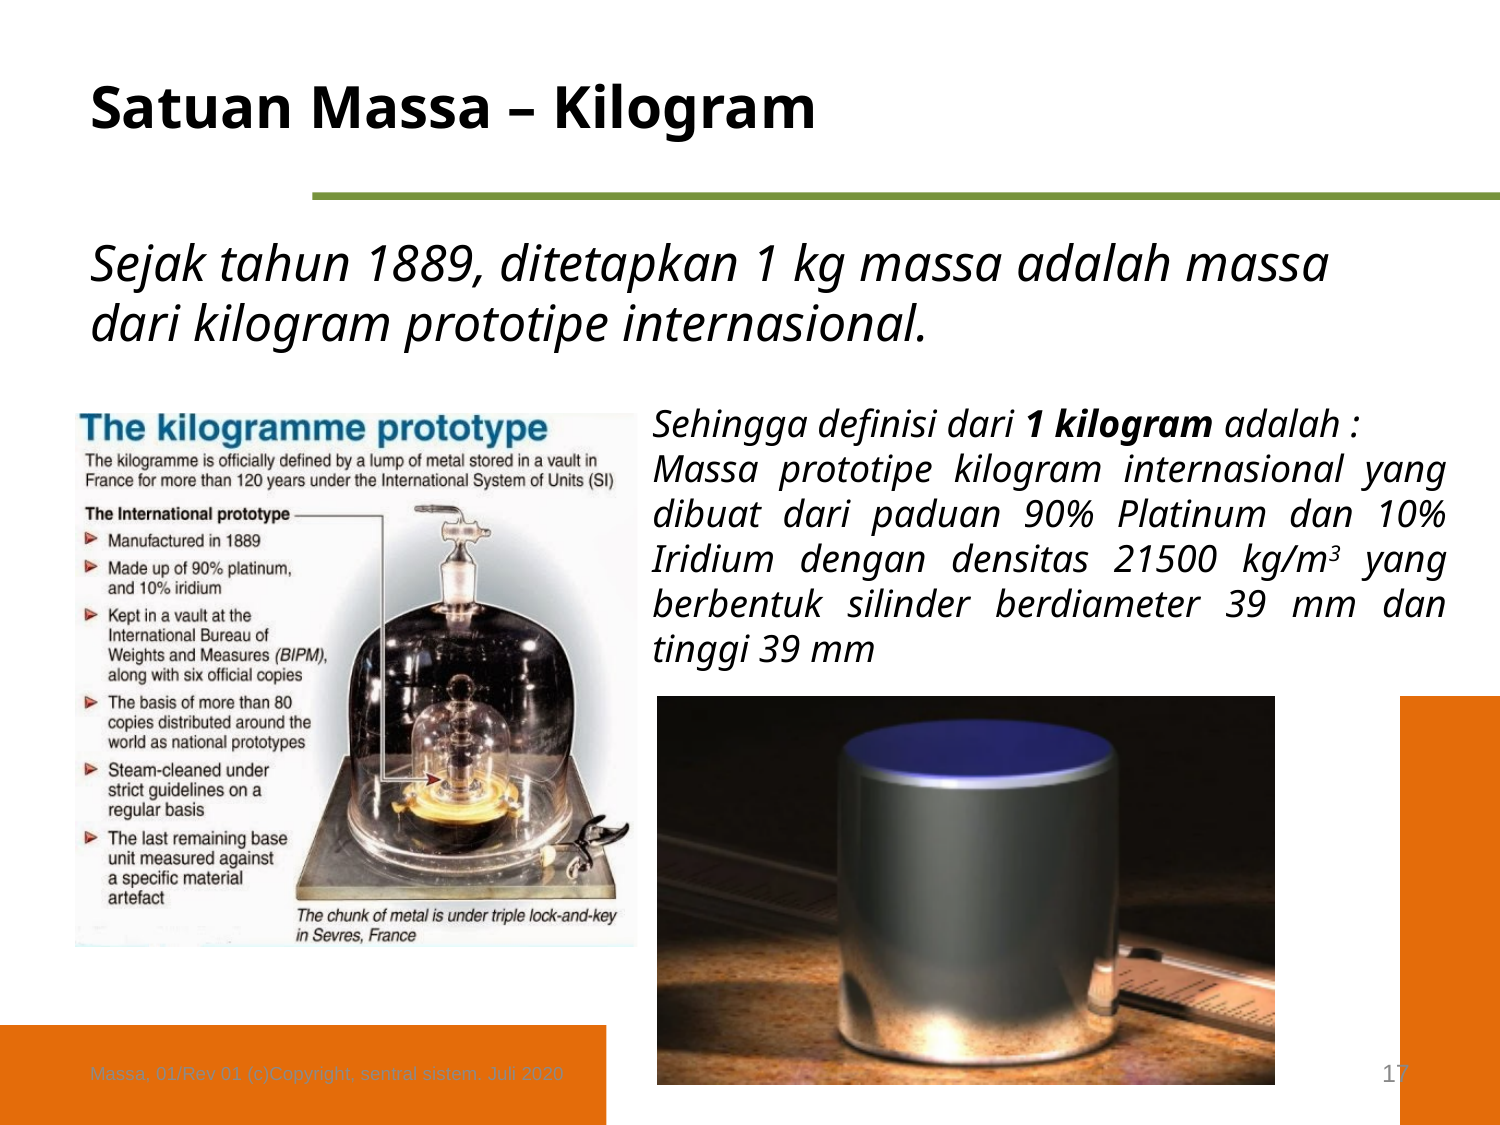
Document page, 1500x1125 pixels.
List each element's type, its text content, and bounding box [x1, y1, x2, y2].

text_box Sehingga definisi dari 1 kilogram adalah : Massa prototipe kilogram internasional yang dibuat dari paduan 90% Platinum dan 10% Iridium dengan densitas 21500 kg/m3 yang berbentuk silinder berdiameter 39 mm dan tinggi 39 mm [637, 392, 1463, 678]
list Satuan Massa – Kilogram Sejak tahun 1889, ditetapkan 1 kg massa adalah massa dari kilogram prototipe internasional. [75, 62, 1425, 375]
text_box [310, 190, 1500, 202]
text_box [0, 1023, 609, 1125]
footer Massa, 01/Rev 01 (c)Copyright, sentral sistem. Juli 2020 [75, 1042, 600, 1103]
picture [74, 413, 638, 947]
slide_number 17 [1074, 1042, 1425, 1103]
picture [657, 695, 1276, 1085]
text_box [1398, 694, 1500, 1125]
